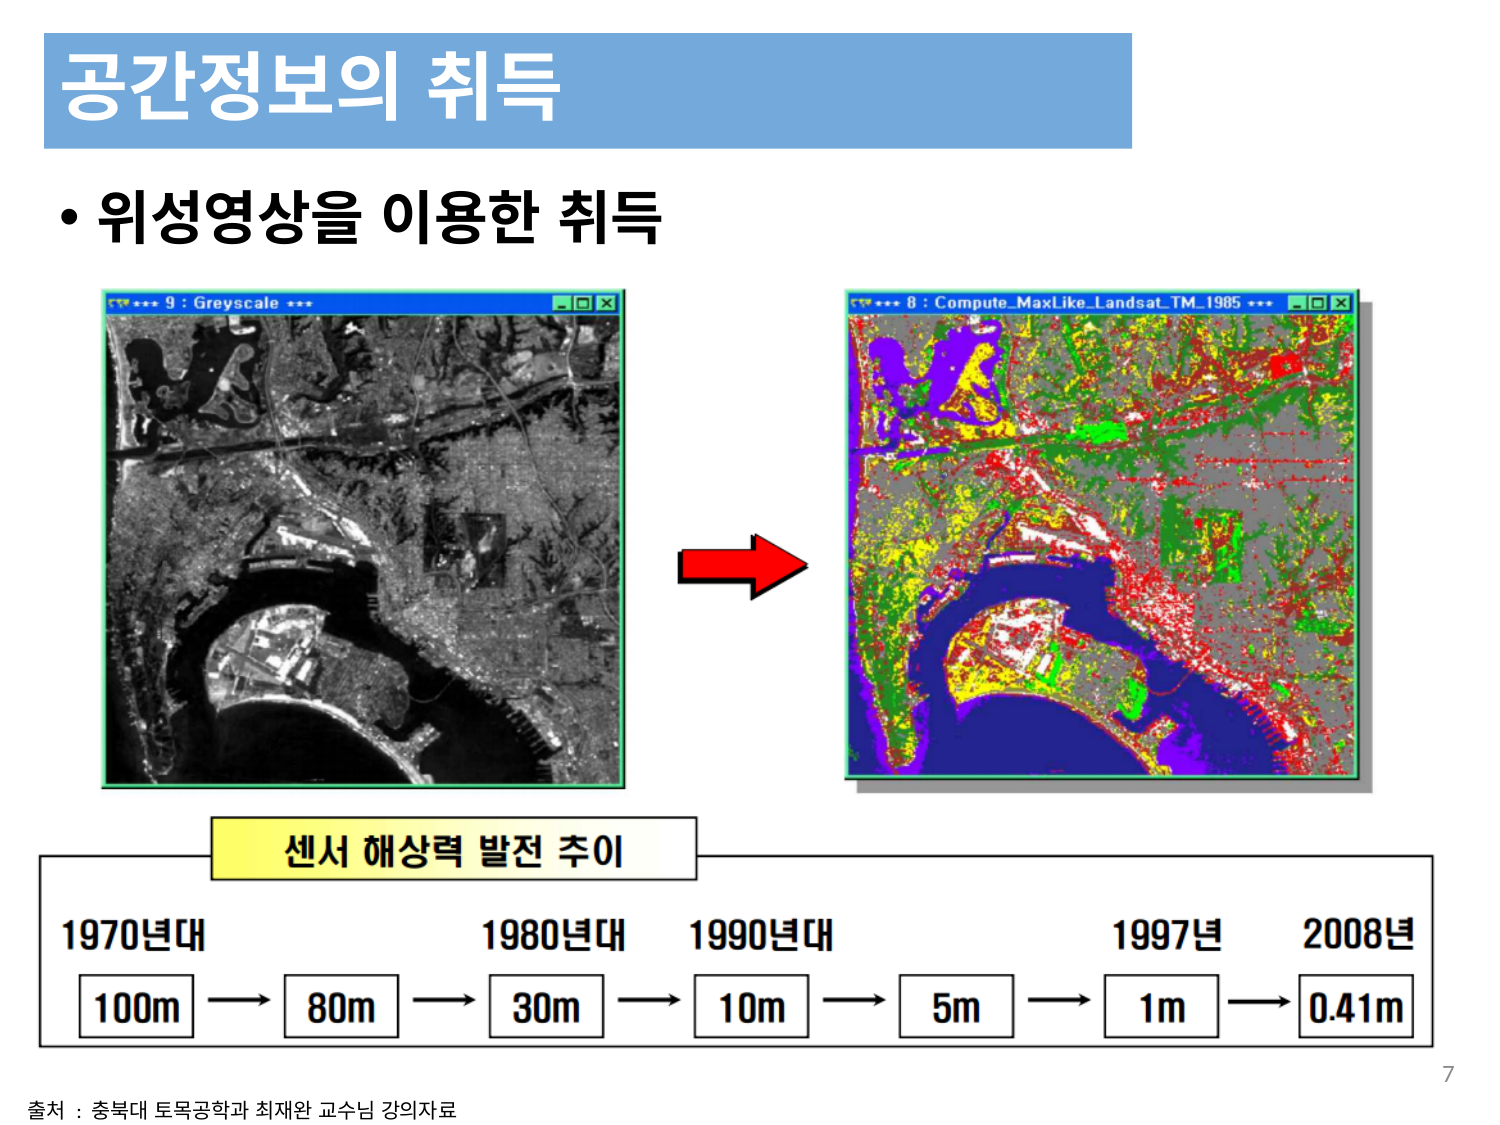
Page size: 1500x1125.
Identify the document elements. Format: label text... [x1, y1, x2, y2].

picture [34, 282, 1450, 1059]
list 공간정보의 취득 [44, 33, 1133, 149]
list 위성영상을 이용한 취득 [44, 181, 1440, 282]
text_box 출처 : 충북대 토목공학과 최재완 교수님 강의자료 [13, 1090, 472, 1125]
slide_number 316 [1132, 1042, 1470, 1103]
